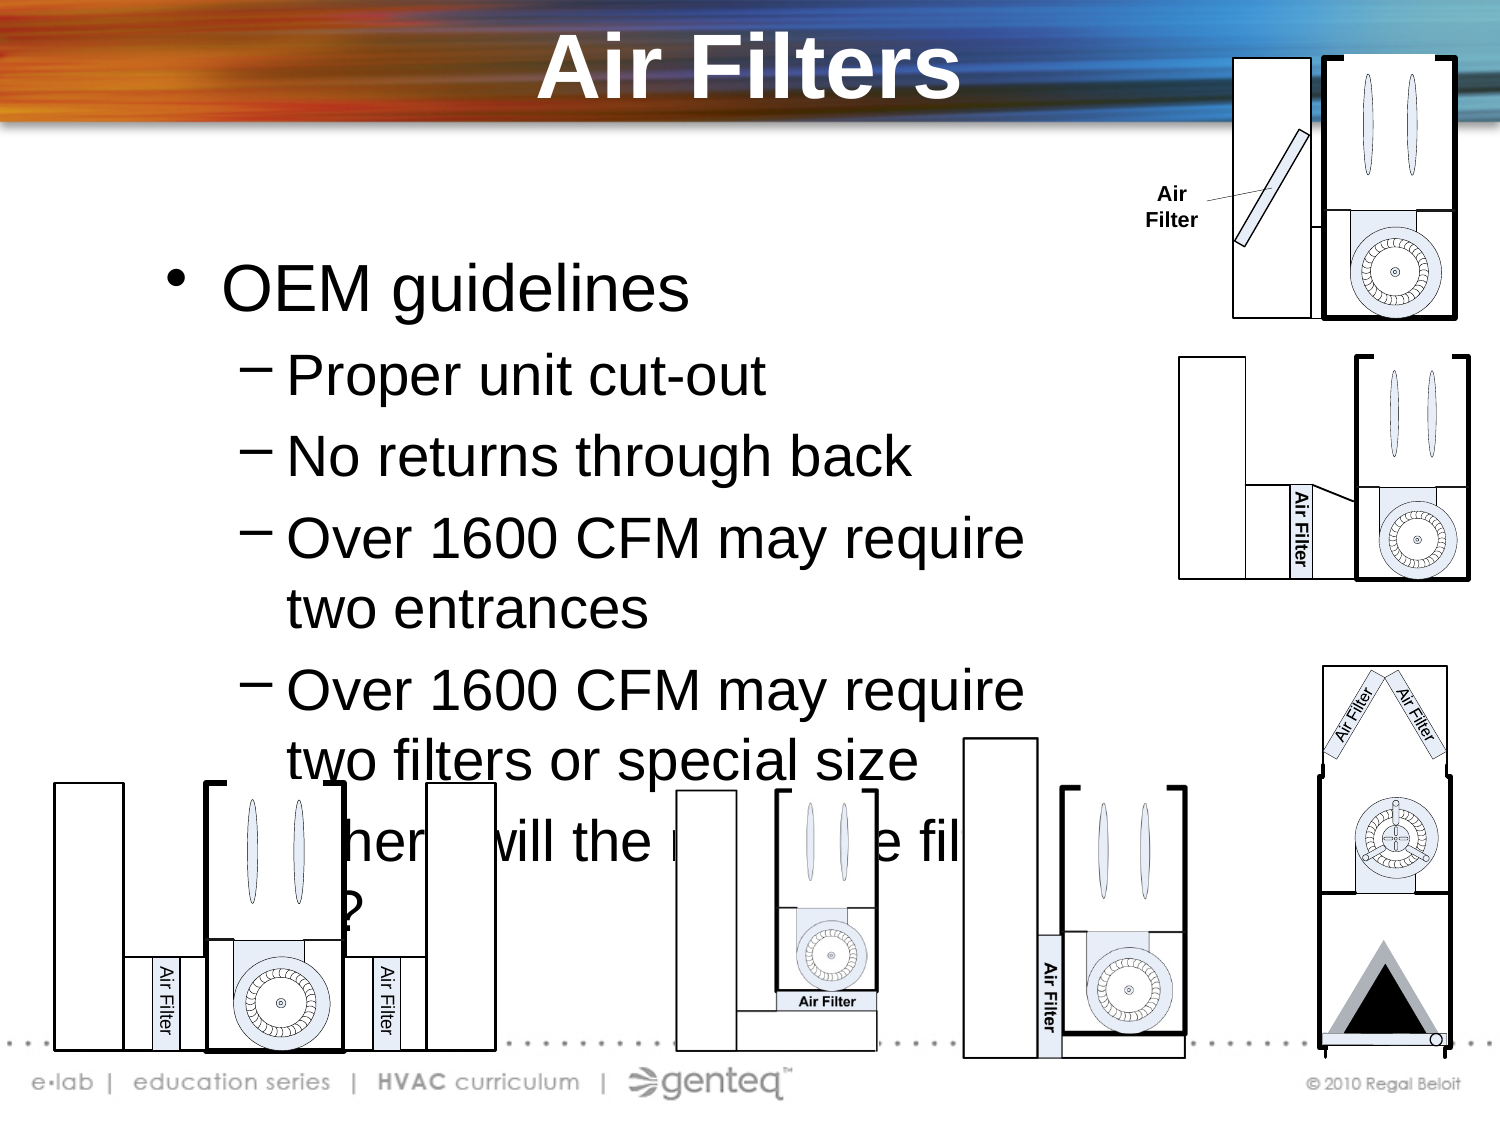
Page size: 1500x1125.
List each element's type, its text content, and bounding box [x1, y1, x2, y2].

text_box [1174, 349, 1476, 587]
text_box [1312, 662, 1458, 1063]
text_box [1124, 49, 1463, 327]
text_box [49, 774, 501, 1059]
title Air Filters [75, 0, 1425, 188]
picture [0, 0, 1500, 1125]
list OEM guidelines Proper unit cut-out No returns through back Over 1600 CFM may require two entrances Over 1600 CFM may require two filters or special size Where will the right size filter fit? [149, 237, 1101, 988]
